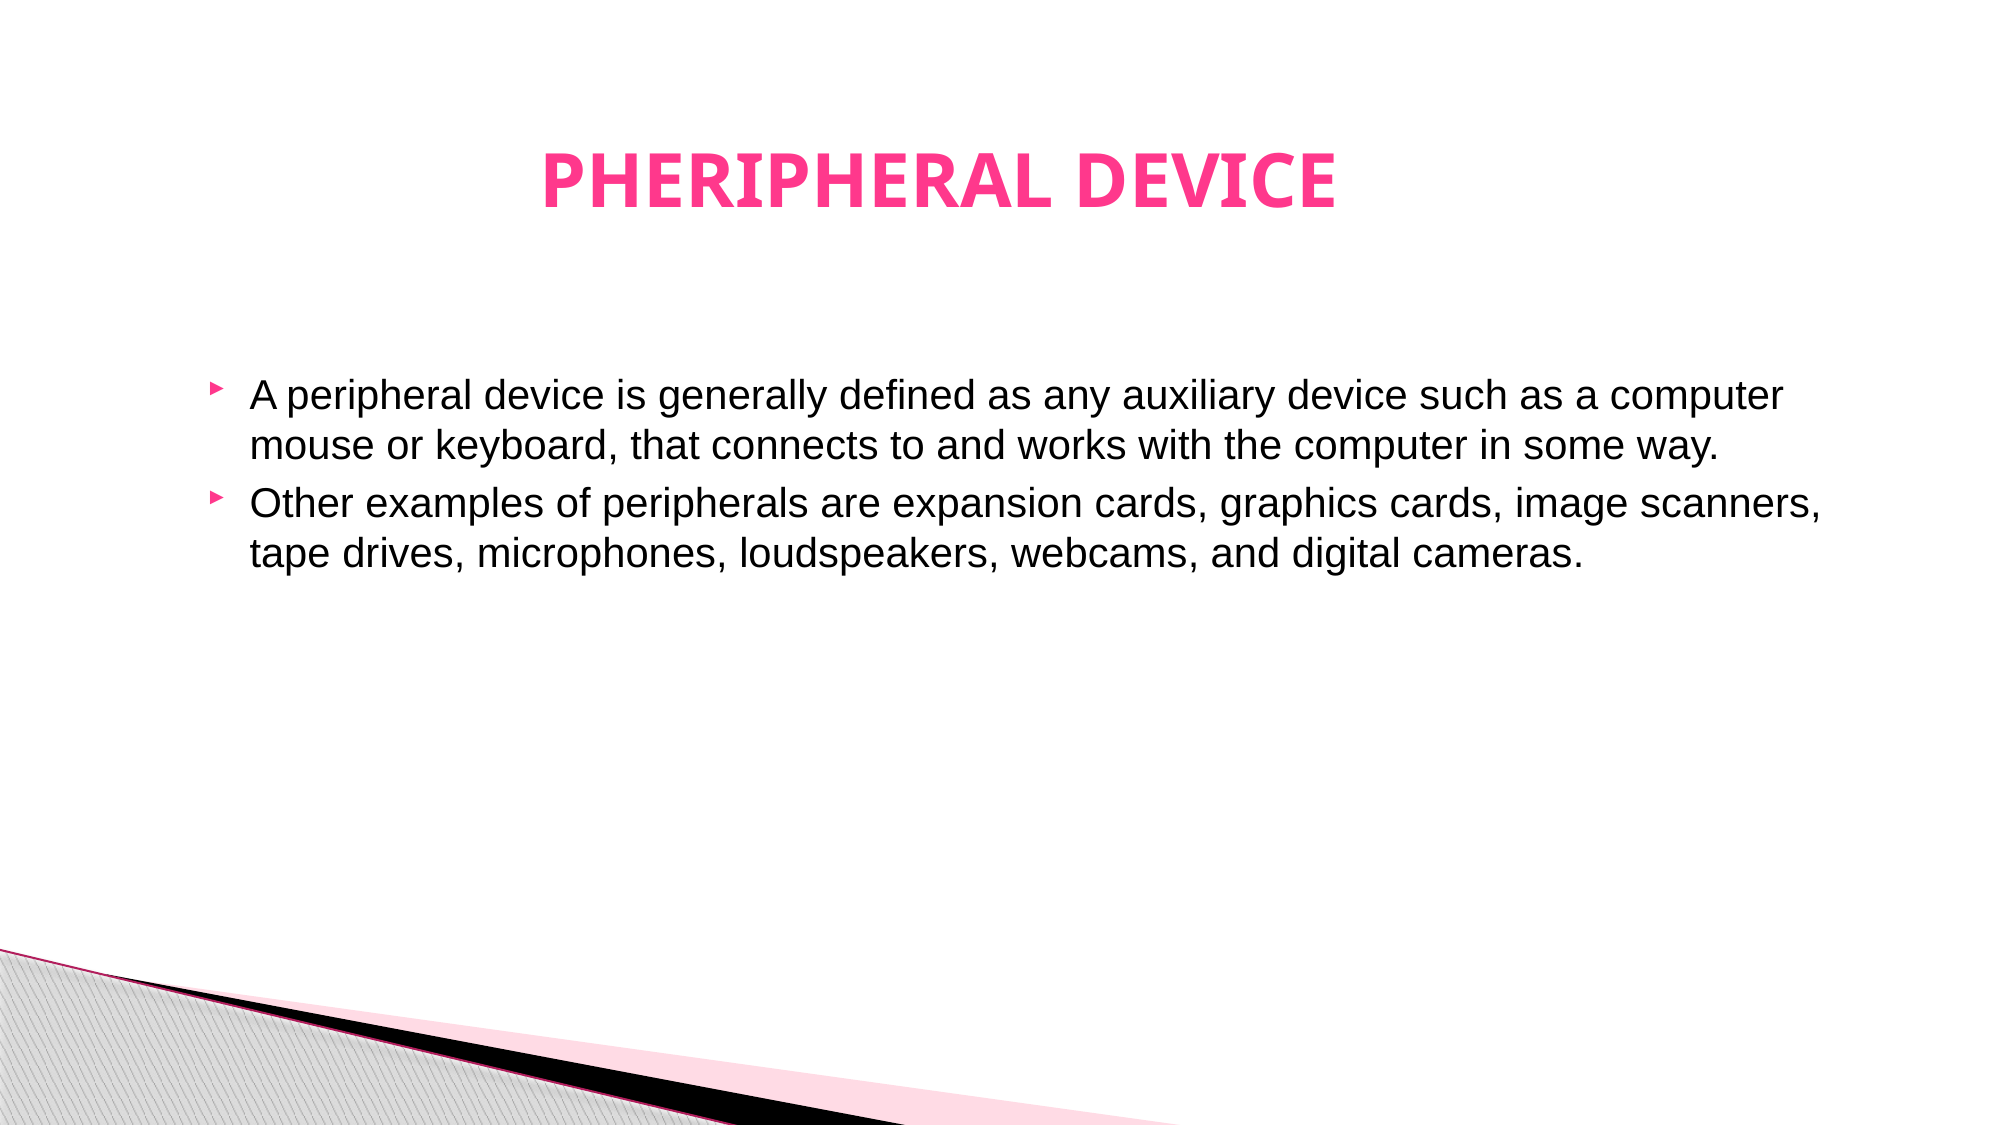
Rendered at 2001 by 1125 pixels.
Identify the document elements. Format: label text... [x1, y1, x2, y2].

text_box A peripheral device is generally defined as any auxiliary device such as a computer mouse or keyboard, that connects to and works with the computer in some way. Other examples of peripherals are expansion cards, graphics cards, image scanners, tape drives, microphones, loudspeakers, webcams, and digital cameras. [174, 360, 1888, 700]
text_box PHERIPHERAL DEVICE [524, 125, 1513, 275]
